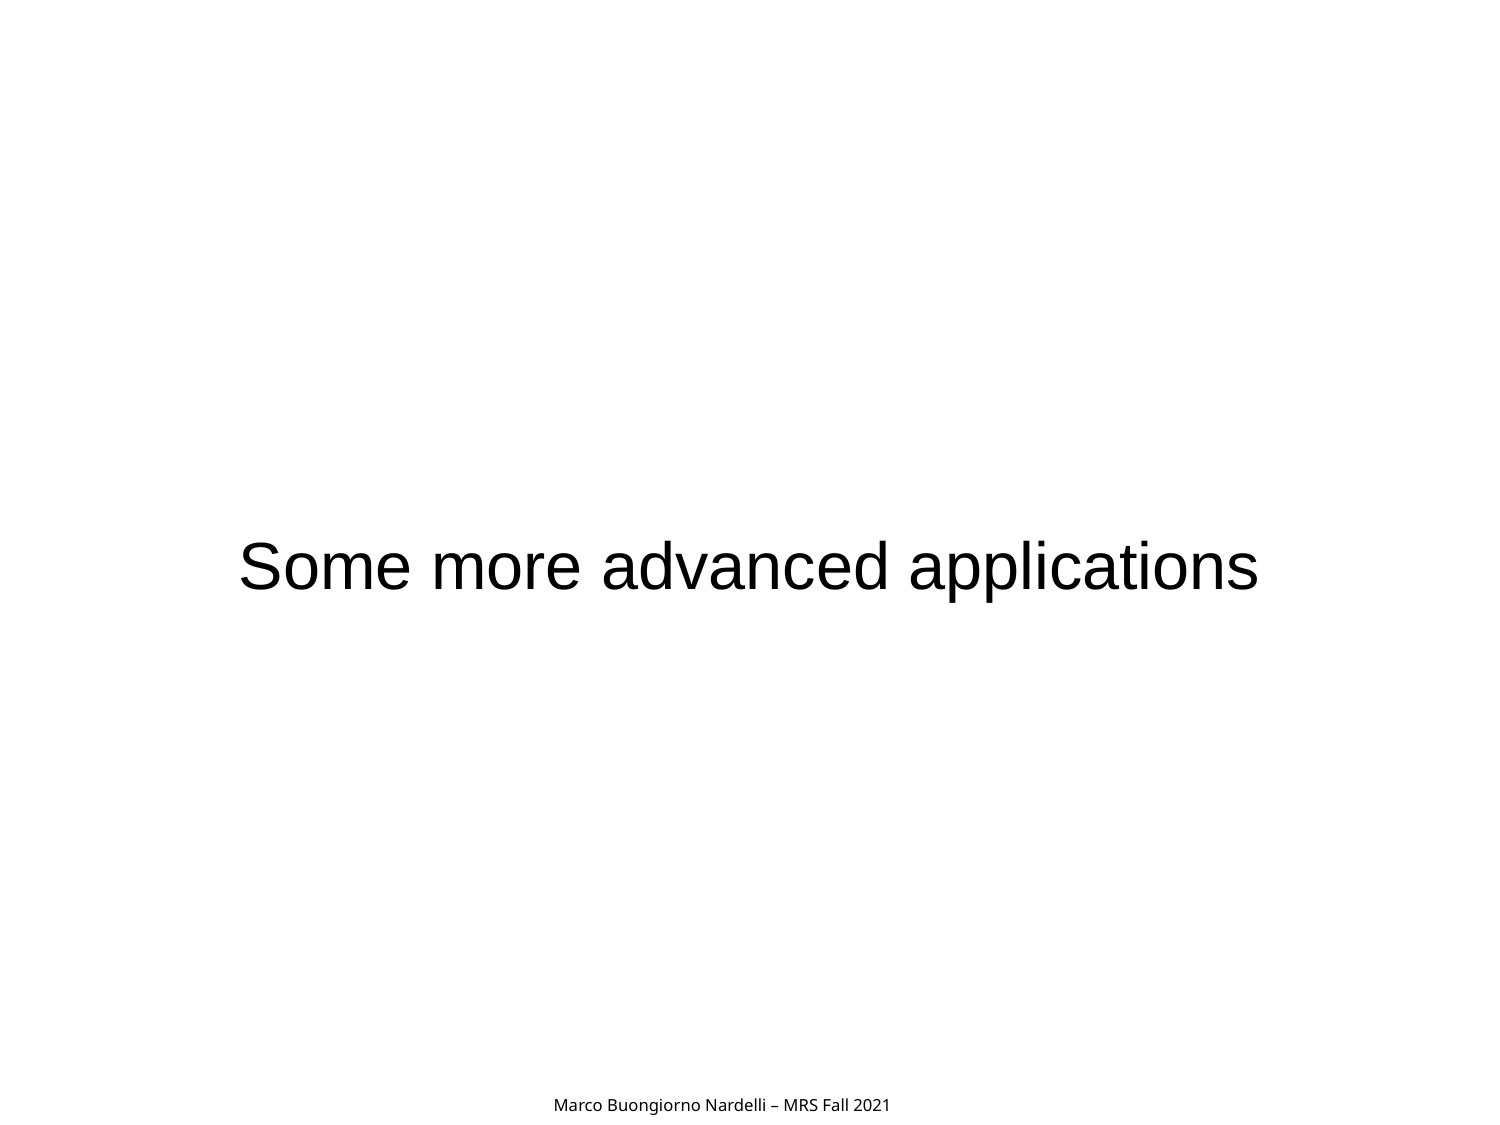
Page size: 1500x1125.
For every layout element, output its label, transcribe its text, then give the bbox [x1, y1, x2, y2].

title Some more advanced applications [111, 419, 1388, 706]
